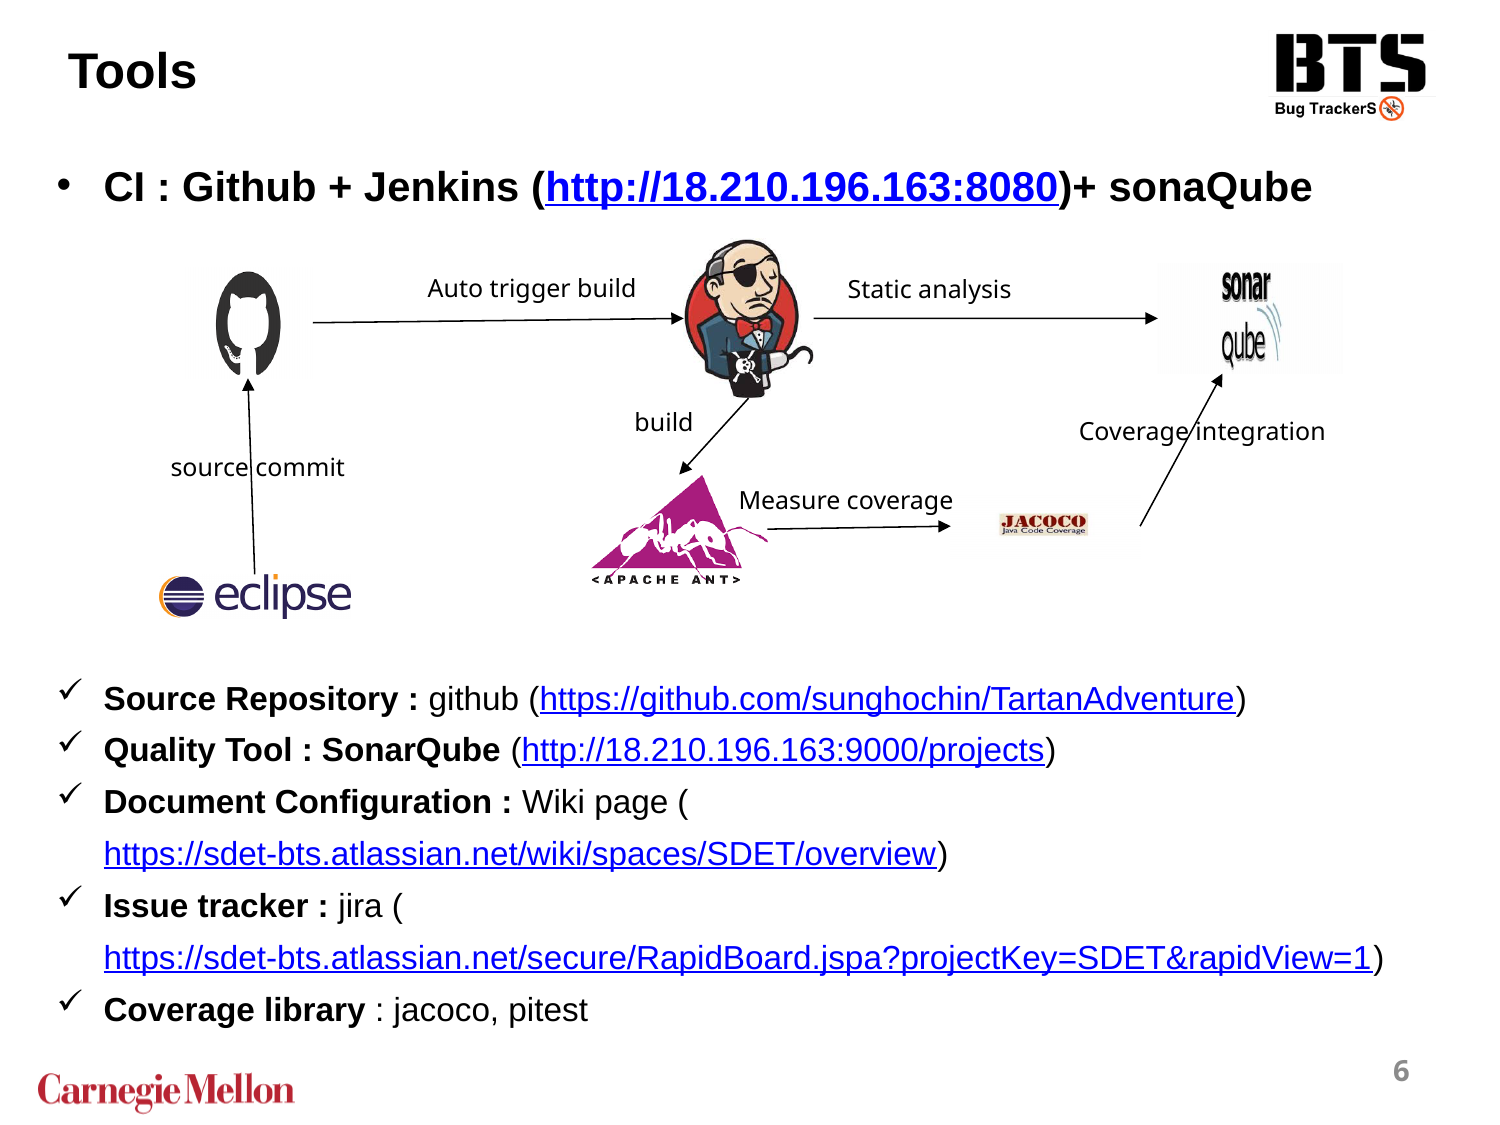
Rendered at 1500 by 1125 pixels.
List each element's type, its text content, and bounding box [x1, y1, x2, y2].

picture [590, 474, 768, 585]
text_box Auto trigger build [413, 264, 659, 310]
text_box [1139, 373, 1223, 527]
text_box Measure coverage [772, 477, 969, 522]
picture [950, 493, 1141, 559]
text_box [678, 397, 749, 475]
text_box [247, 378, 255, 575]
picture [35, 1068, 296, 1116]
picture [182, 266, 314, 379]
picture [1157, 262, 1343, 374]
picture [159, 573, 351, 619]
picture [683, 238, 814, 399]
text_box Coverage integration [1064, 407, 1134, 453]
text_box Coverage integration [1227, 407, 1342, 453]
text_box Tools [53, 30, 609, 106]
picture [1263, 30, 1437, 127]
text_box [312, 318, 684, 323]
text_box source commit [259, 444, 361, 490]
text_box source commit [155, 444, 242, 490]
text_box CI : Github + Jenkins (http://18.210.196.163:8080)+ sonaQube Source Repository : github (https://github.com/sunghochin/TartanAdventure) Quality Tool : SonarQube (http://18.210.196.163:9000/projects) Document Configuration : Wiki page (https://sdet-bts.atlassian.net/wiki/spaces/SDET/overview) Issue tracker : jira (https://sdet-bts.atlassian.net/secure/RapidBoard.jspa?projectKey=SDET&rapidView=1) Coverage library : jacoco, pitest [41, 137, 1483, 1036]
text_box Static analysis [832, 265, 1027, 311]
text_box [767, 525, 951, 530]
slide_number 6 [1074, 1042, 1425, 1103]
text_box build [619, 398, 676, 444]
